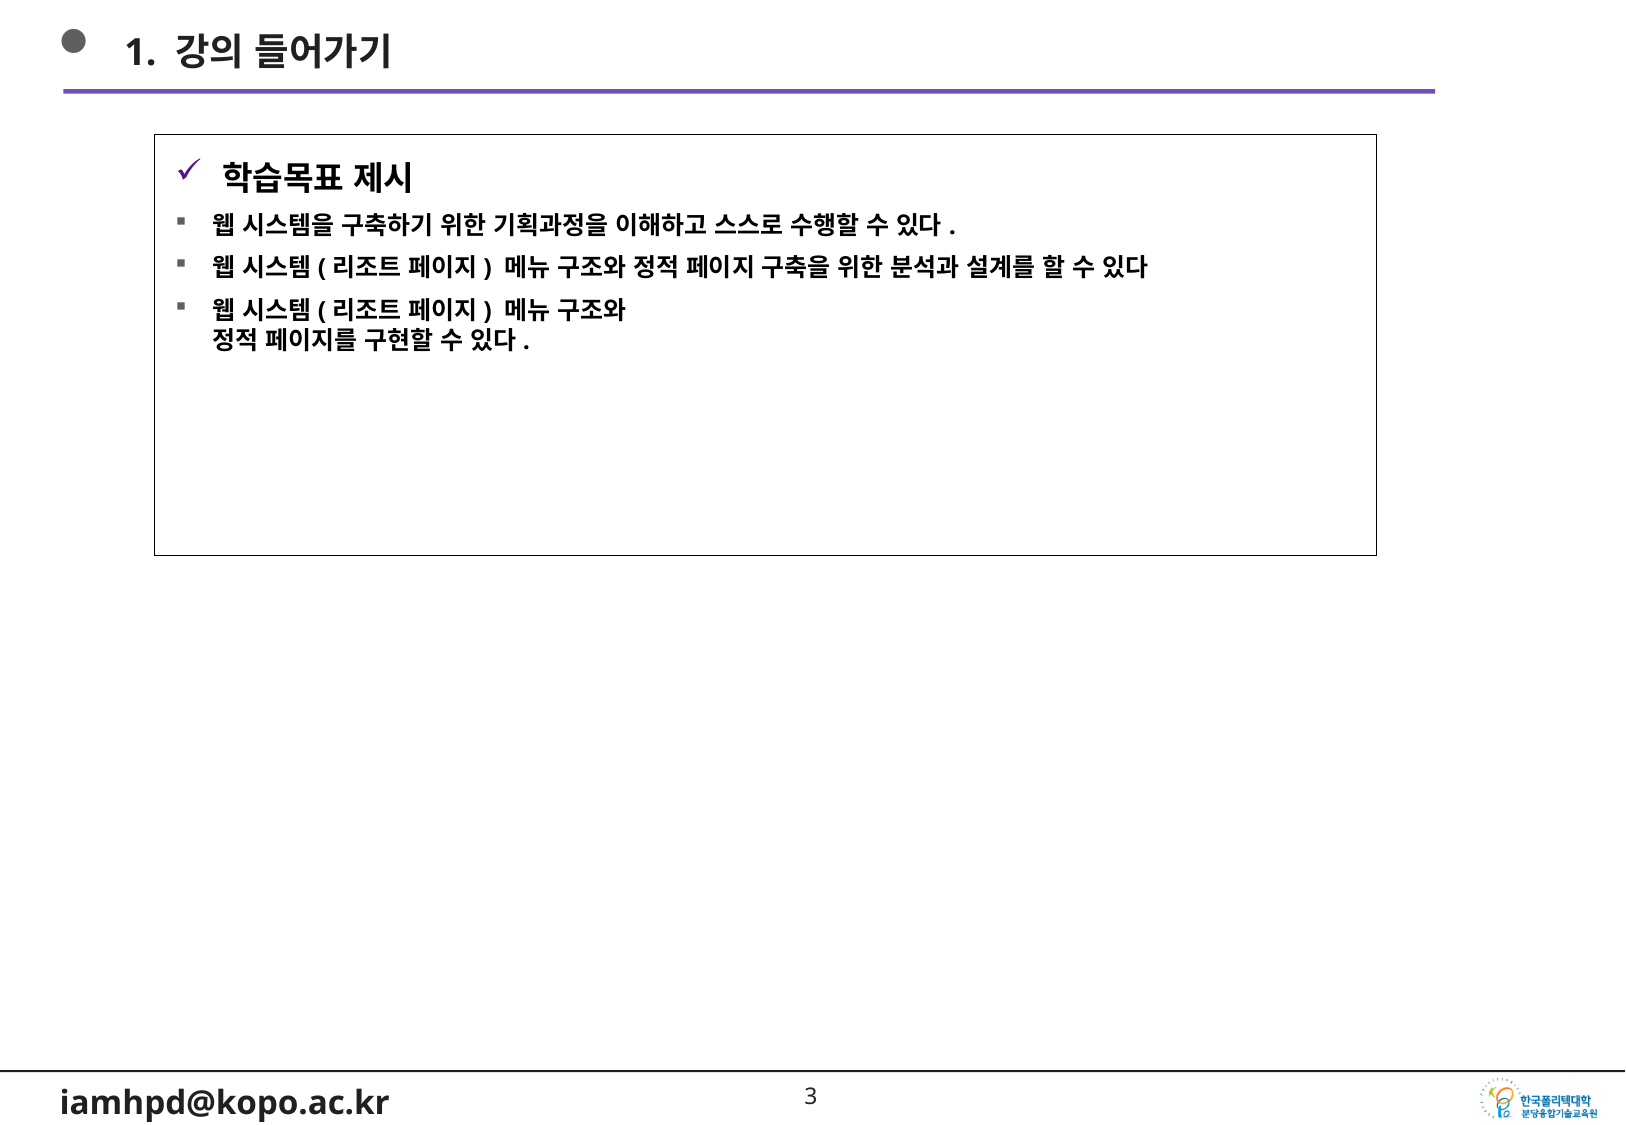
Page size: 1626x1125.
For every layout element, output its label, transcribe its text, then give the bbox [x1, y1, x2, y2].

text_box 1. 강의 들어가기 [109, 20, 943, 93]
picture [1476, 1073, 1604, 1125]
text_box [44, 0, 1604, 114]
text_box 학습목표 제시 웹 시스템을 구축하기 위한 기획과정을 이해하고 스스로 수행할 수 있다. 웹 시스템(리조트 페이지) 메뉴 구조와 정적 페이지 구축을 위한 분석과 설계를 할 수 있다 웹 시스템(리조트 페이지) 메뉴 구조와 정적 페이지를 구현할 수 있다. [154, 134, 1377, 556]
text_box 2 [765, 1072, 857, 1123]
